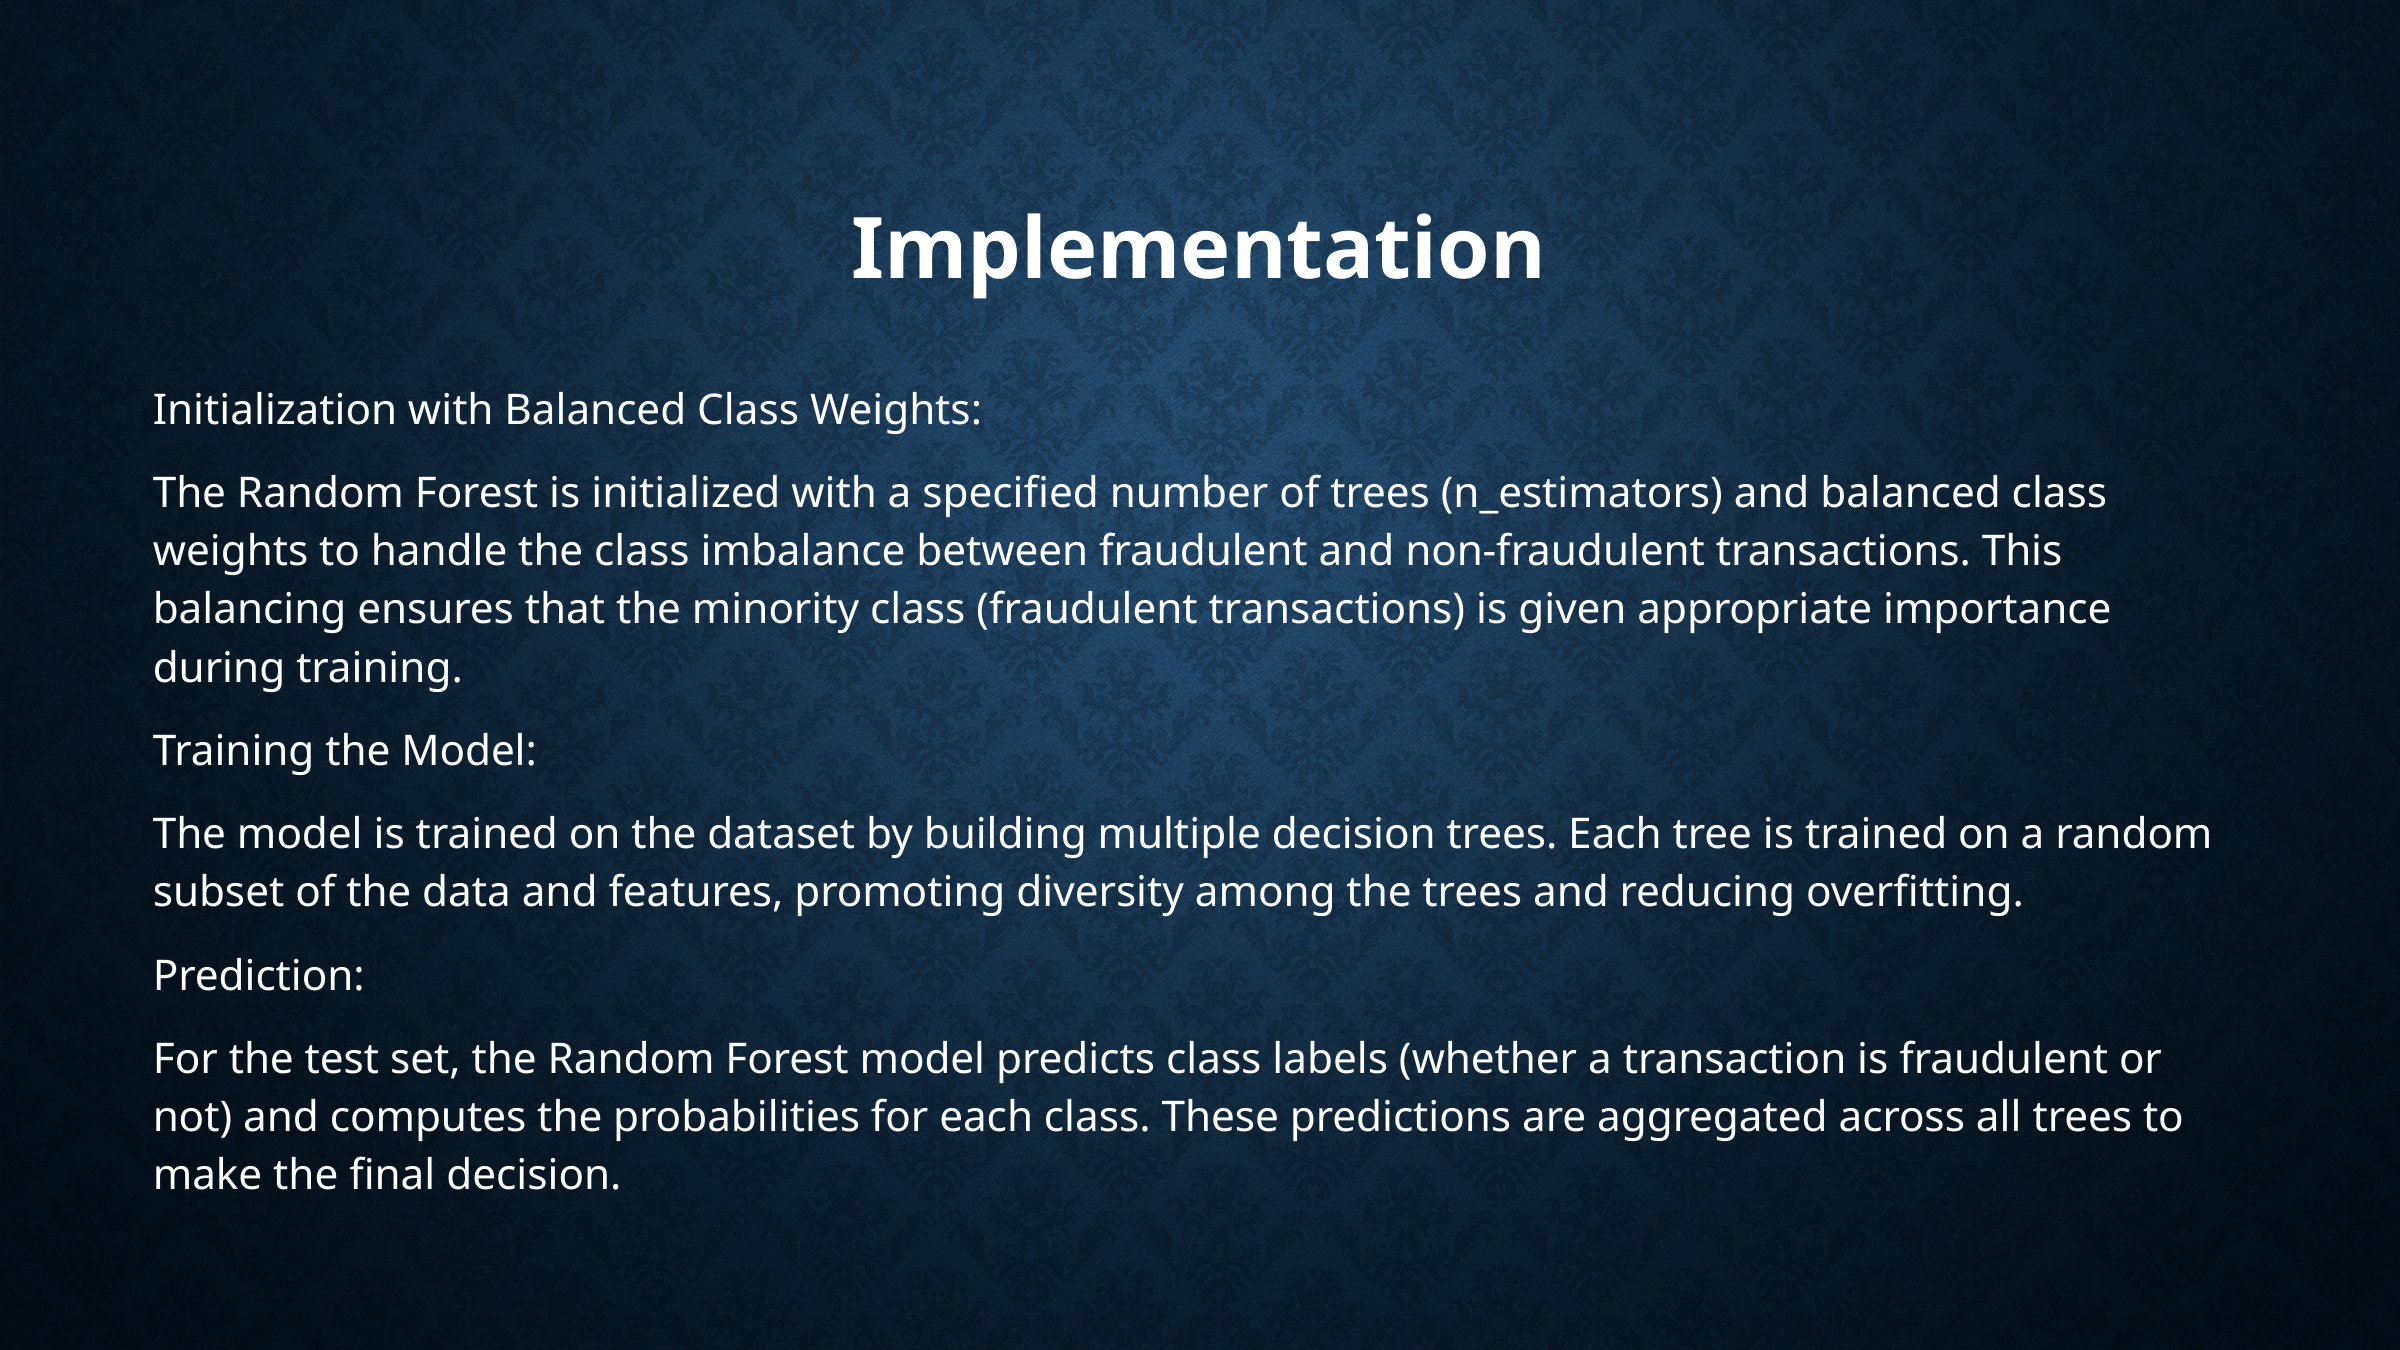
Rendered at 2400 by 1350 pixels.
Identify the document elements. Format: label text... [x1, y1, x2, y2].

picture [0, 0, 2400, 1350]
list Initialization with Balanced Class Weights: The Random Forest is initialized with a specified number of trees (n_estimators) and balanced class weights to handle the class imbalance between fraudulent and non-fraudulent transactions. This balancing ensures that the minority class (fraudulent transactions) is given appropriate importance during training. Training the Model: The model is trained on the dataset by building multiple decision trees. Each tree is trained on a random subset of the data and features, promoting diversity among the trees and reducing overfitting. Prediction: For the test set, the Random Forest model predicts class labels (whether a transaction is fraudulent or not) and computes the probabilities for each class. These predictions are aggregated across all trees to make the final decision. [138, 366, 2262, 1226]
title Implementation [179, 120, 2218, 366]
